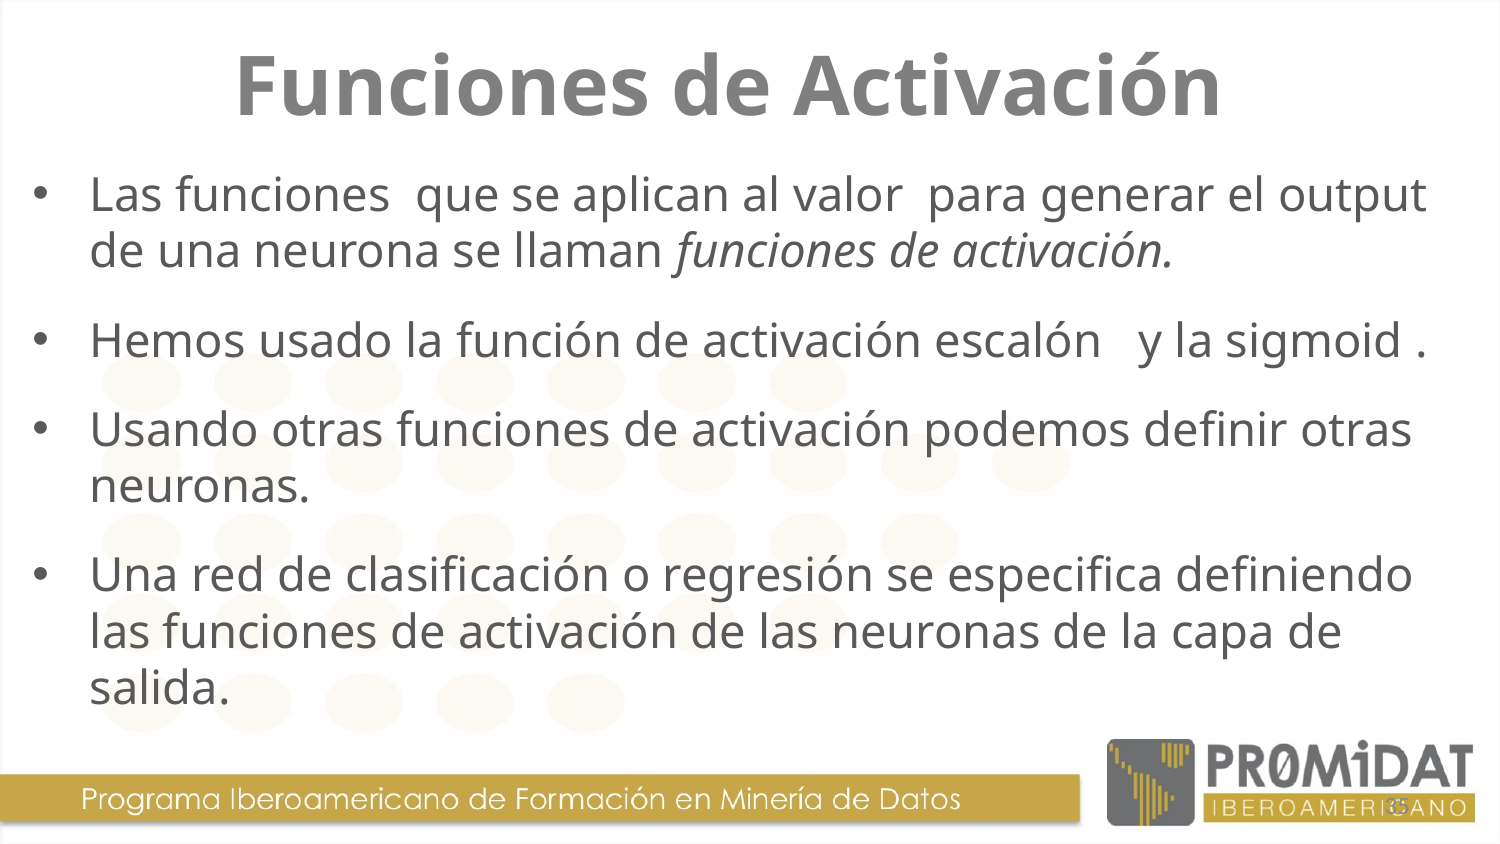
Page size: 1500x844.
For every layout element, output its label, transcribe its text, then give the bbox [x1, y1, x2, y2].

title Funciones de Activación [33, 25, 1425, 140]
list [75, 196, 1425, 724]
slide_number 35 [1074, 782, 1425, 828]
picture [0, 0, 1500, 844]
